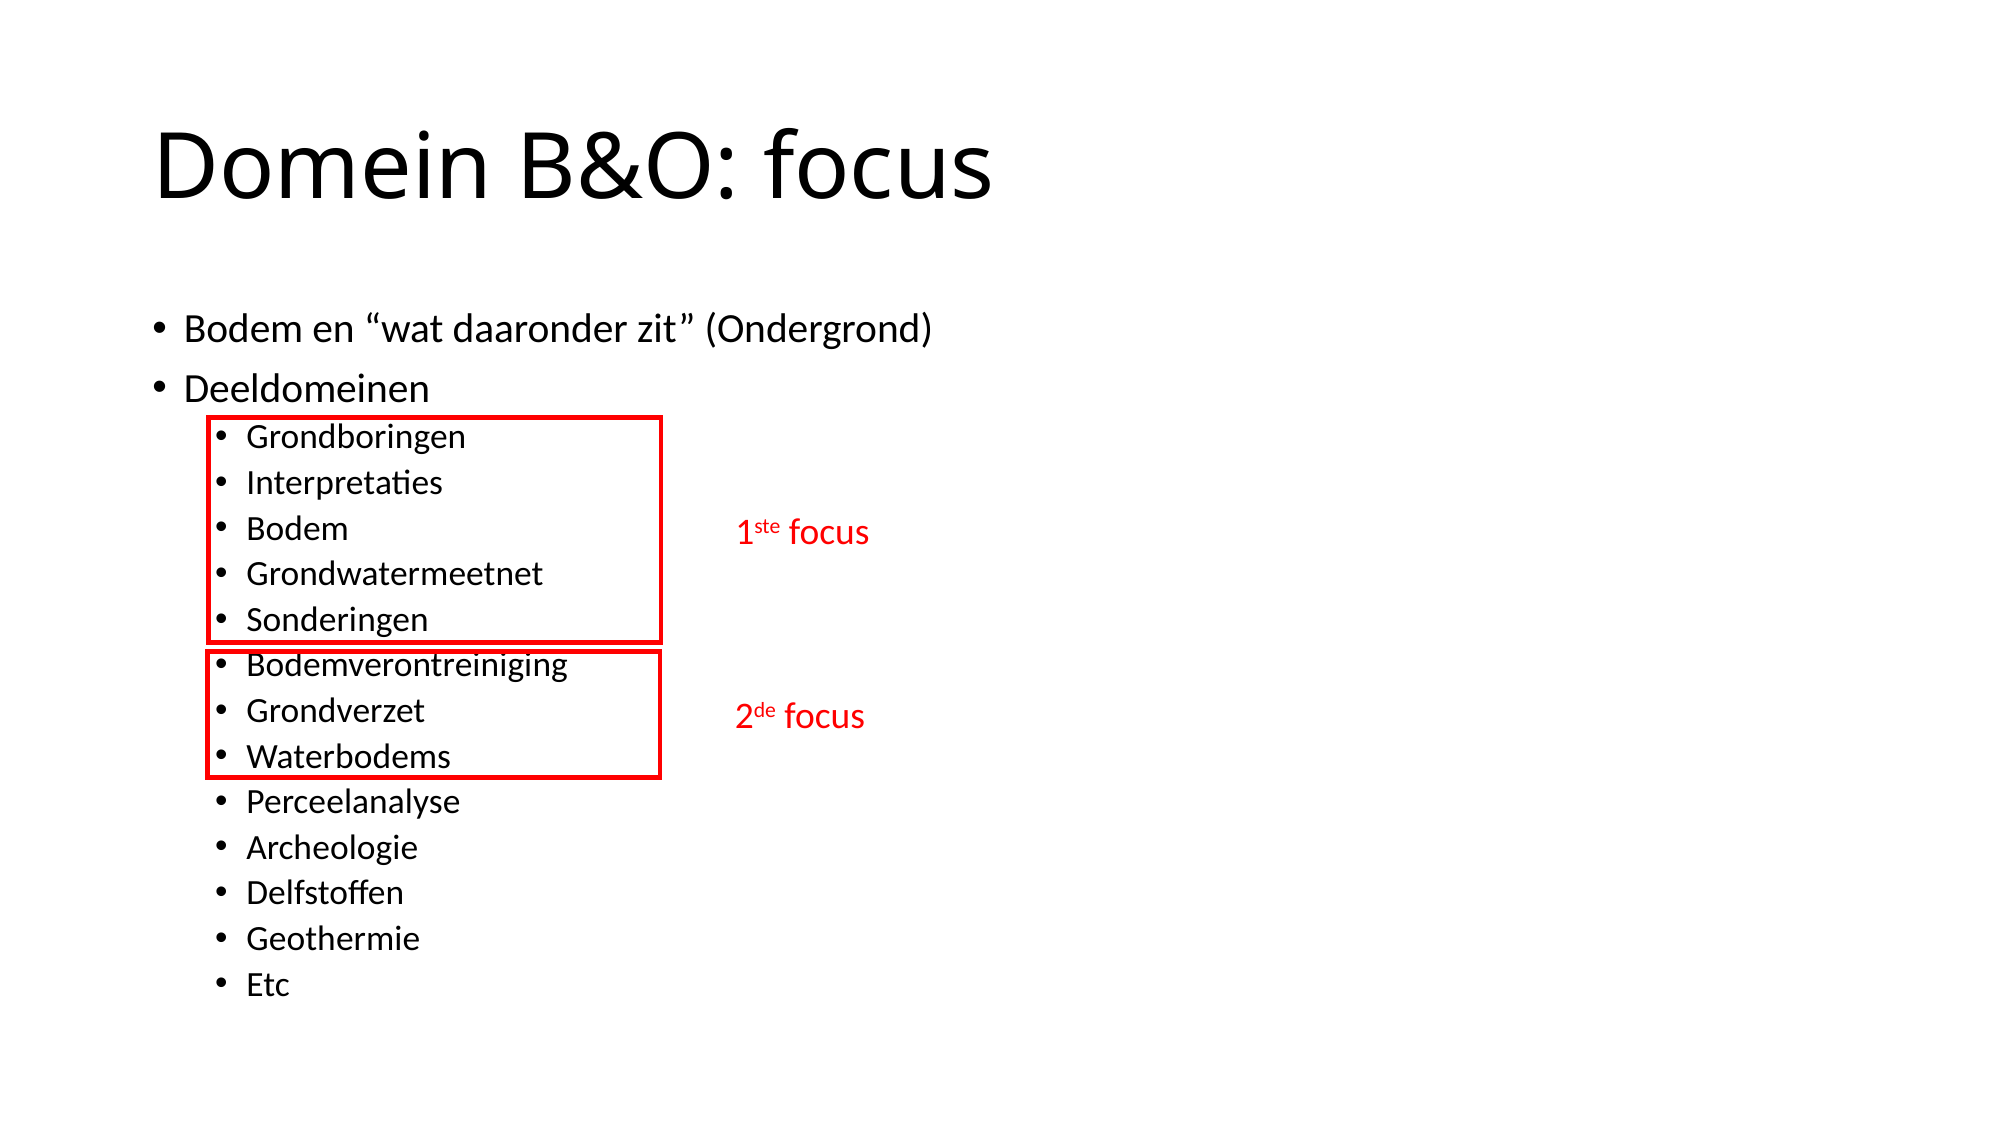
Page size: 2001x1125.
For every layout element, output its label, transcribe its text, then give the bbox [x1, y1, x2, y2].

title Domein B&O: focus [137, 59, 1863, 278]
list Bodem en “wat daaronder zit” (Ondergrond) Deeldomeinen Grondboringen Interpretaties Bodem Grondwatermeetnet Sonderingen Bodemverontreiniging Grondverzet Waterbodems Perceelanalyse Archeologie Delfstoffen Geothermie Etc [137, 299, 1863, 1014]
text_box 2de focus [720, 684, 881, 744]
text_box [206, 650, 661, 778]
text_box 1ste focus [720, 499, 885, 560]
text_box [208, 416, 662, 643]
